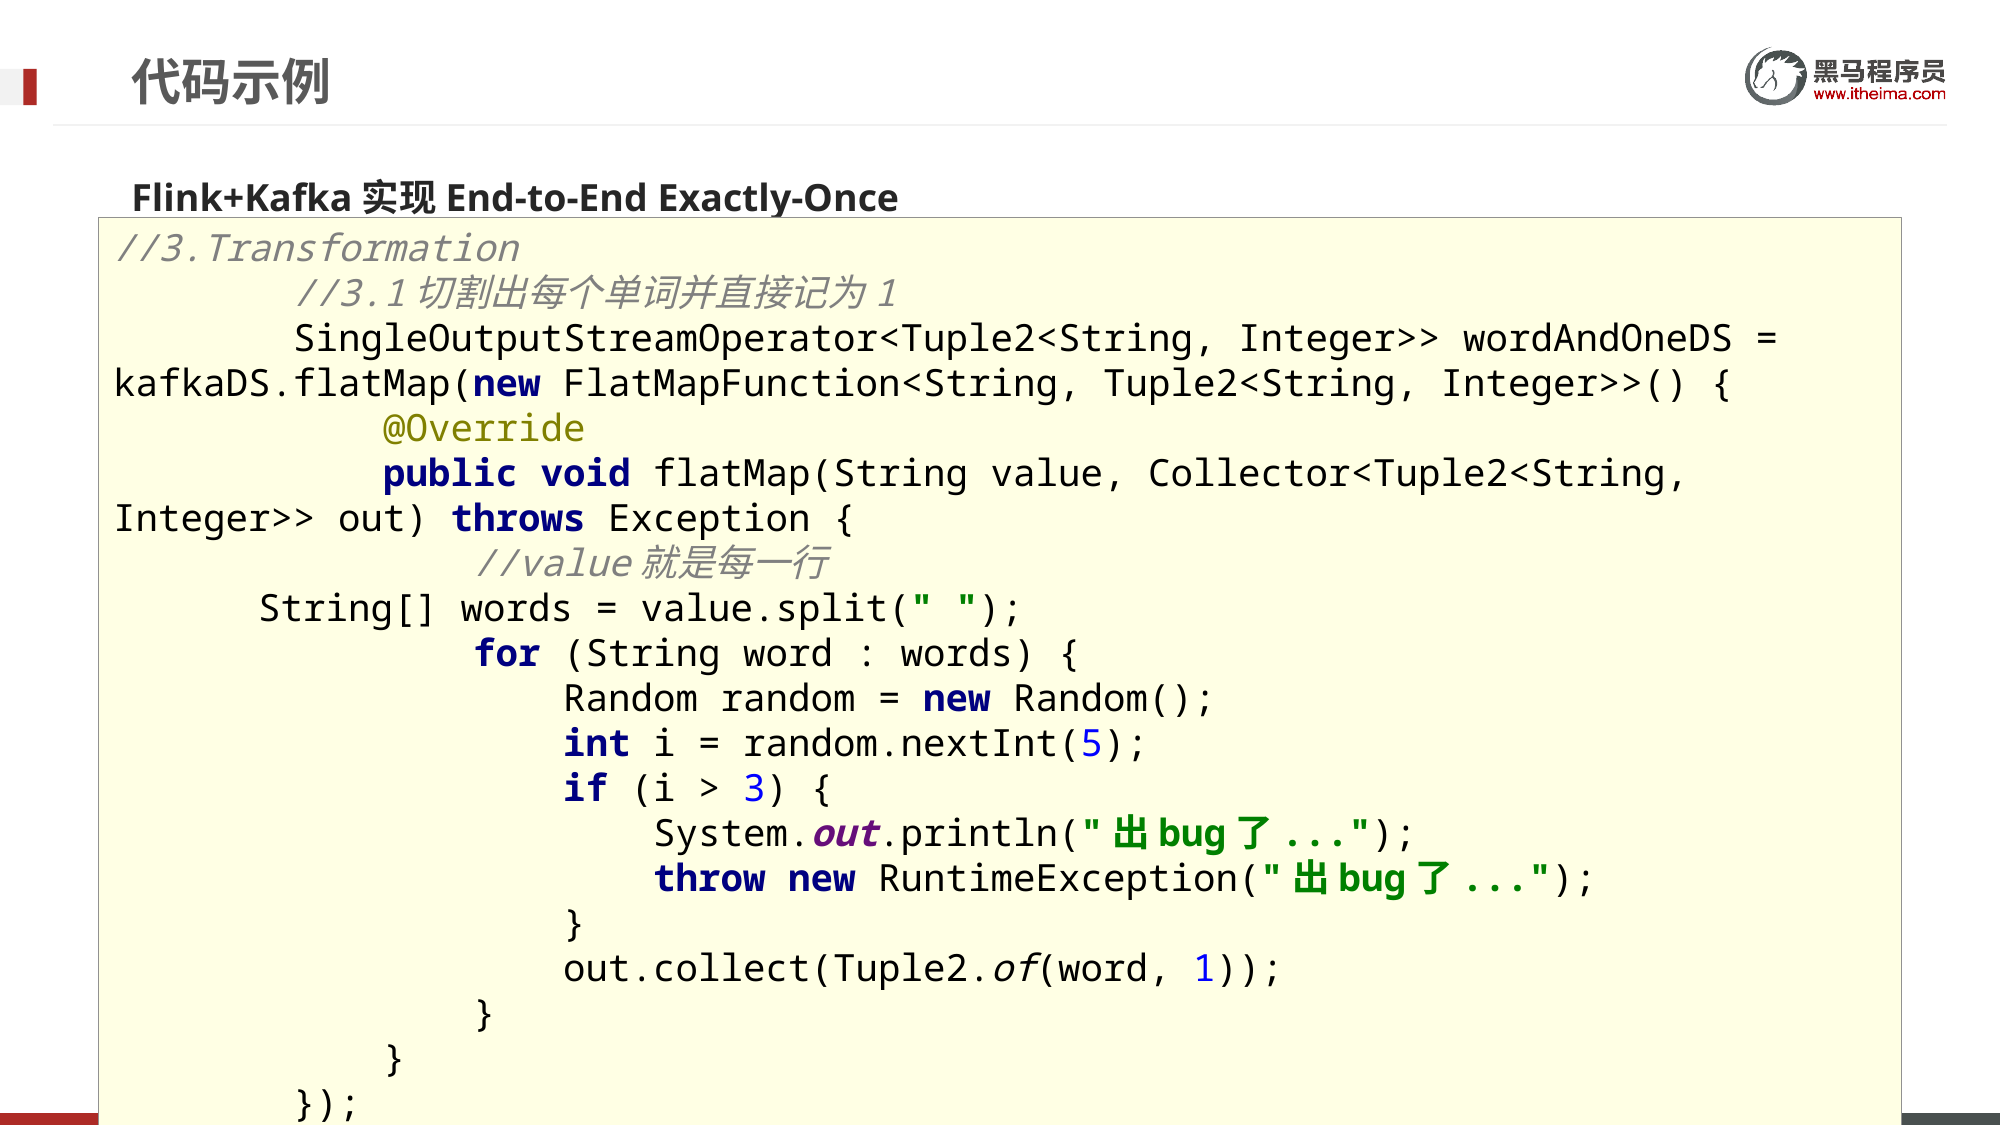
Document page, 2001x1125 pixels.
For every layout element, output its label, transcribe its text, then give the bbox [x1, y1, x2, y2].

picture [1744, 46, 1946, 106]
list Flink+Kafka实现End-to-End Exactly-Once [116, 154, 1872, 216]
text_box //3.Transformation //3.1切割出每个单词并直接记为1 SingleOutputStreamOperator<Tuple2<String, Integer>> wordAndOneDS = kafkaDS.flatMap(new FlatMapFunction<String, Tuple2<String, Integer>>() { @Override public void flatMap(String value, Collector<Tuple2<String, Integer>> out) throws Exception { //value就是每一行 String[] words = value.split(" "); for (String word : words) { Random random = new Random(); int i = random.nextInt(5); if (i > 3) { System.out.println("出bug了..."); throw new RuntimeException("出bug了..."); } out.collect(Tuple2.of(word, 1)); } } }); [98, 216, 1902, 1125]
title 代码示例 [116, 38, 1556, 124]
